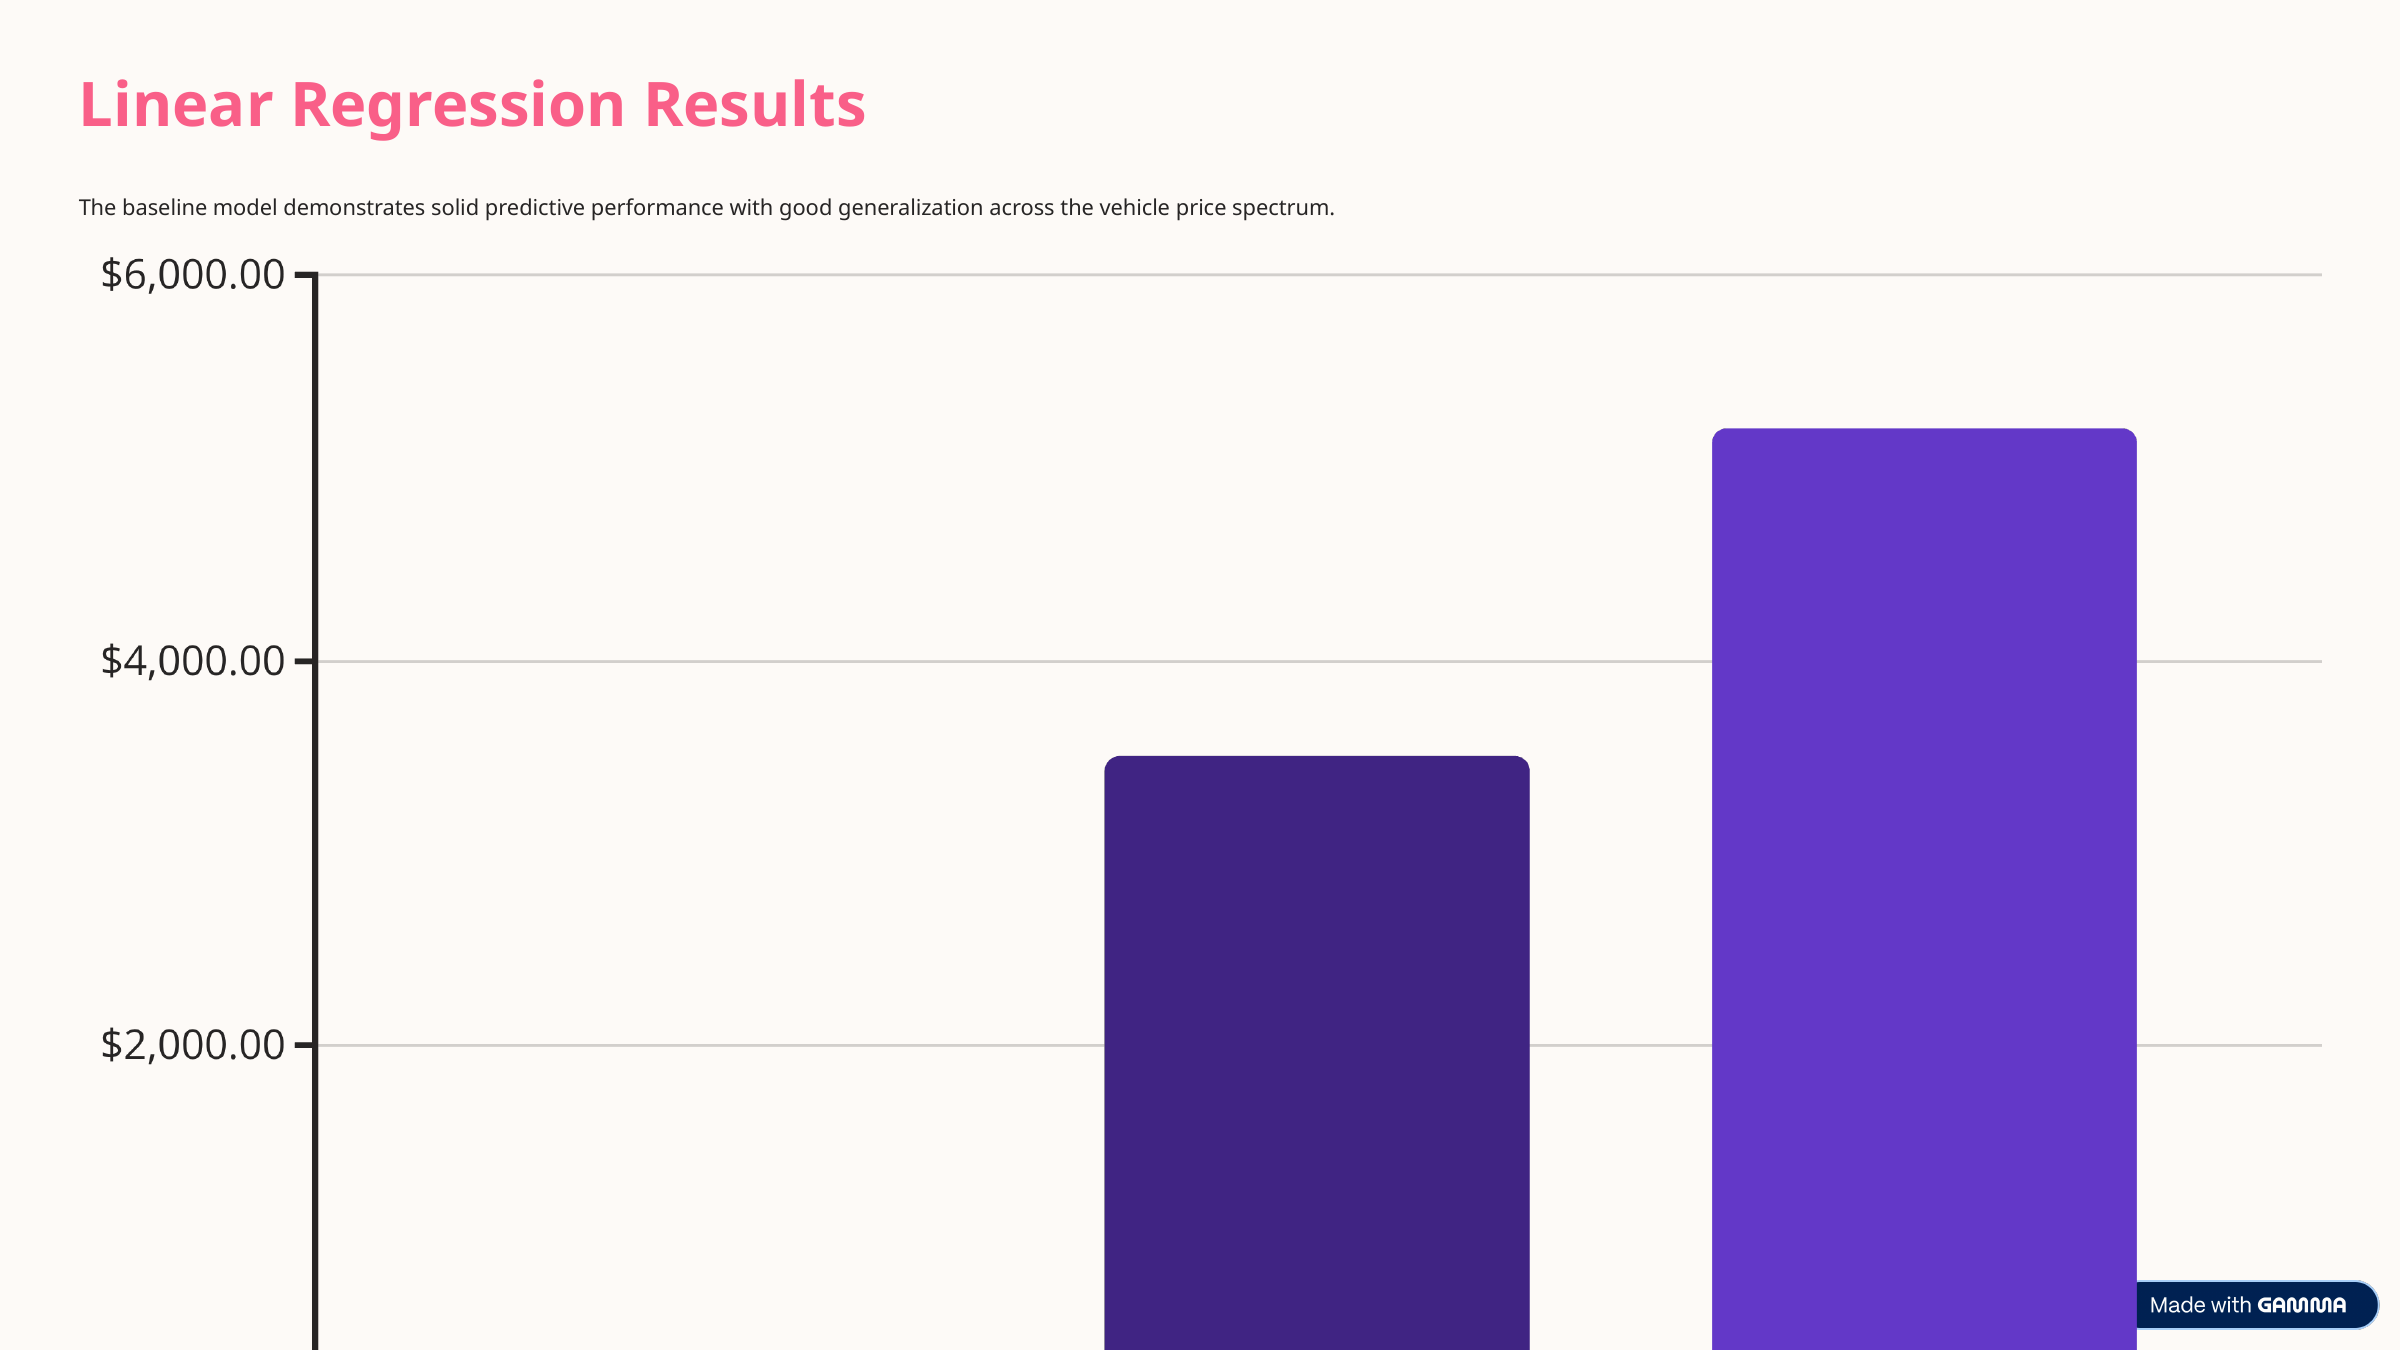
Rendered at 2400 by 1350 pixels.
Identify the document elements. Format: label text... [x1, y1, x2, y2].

text_box Linear Regression Results [78, 61, 813, 140]
picture [78, 245, 2389, 1350]
text_box The baseline model demonstrates solid predictive performance with good generalization across the vehicle price spectrum. [78, 184, 2322, 221]
